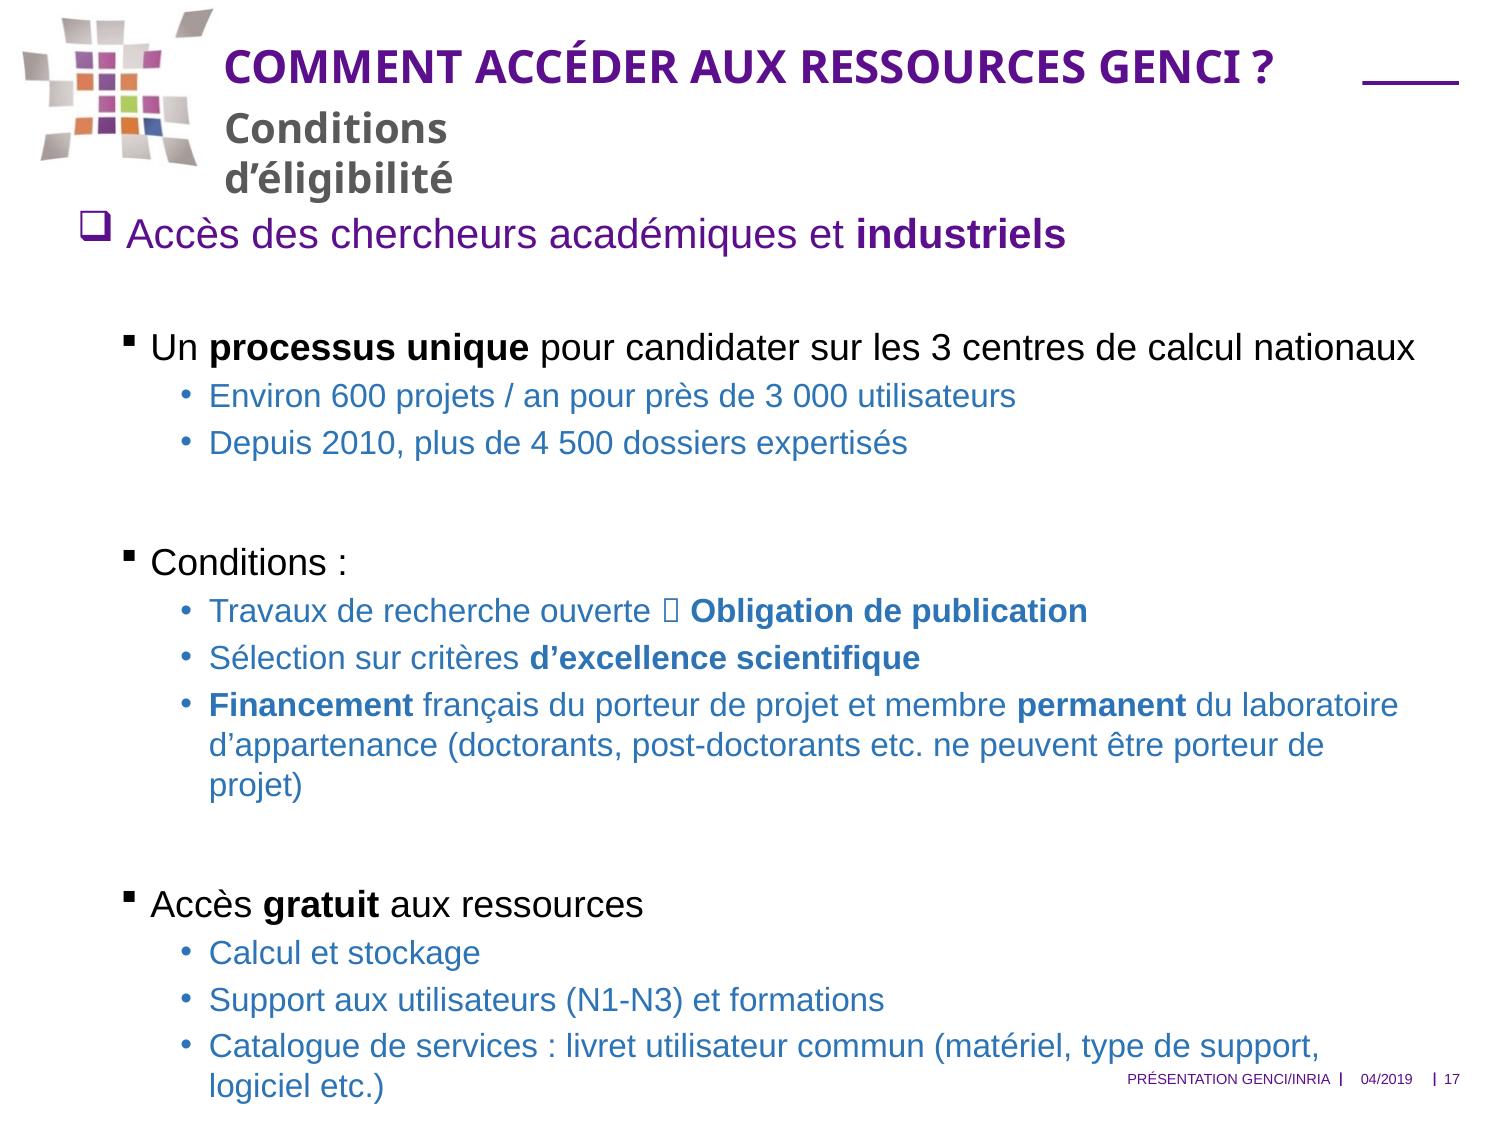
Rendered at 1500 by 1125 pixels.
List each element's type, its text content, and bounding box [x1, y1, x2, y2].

footer Présentation GENCI/INRIA [163, 1062, 1331, 1096]
picture [16, 6, 218, 169]
title COMMENT ACCÉDER aux ressources GENCI ? [208, 30, 1363, 101]
slide_number 04/2019 [1341, 1062, 1433, 1096]
list Conditions d’éligibilité [209, 93, 686, 160]
slide_number 16 [1444, 1062, 1469, 1096]
list Accès des chercheurs académiques et industriels Un processus unique pour candidater sur les 3 centres de calcul nationaux Environ 600 projets / an pour près de 3 000 utilisateurs Depuis 2010, plus de 4 500 dossiers expertisés Conditions : Travaux de recherche ouverte  Obligation de publication Sélection sur critères d’excellence scientifique Financement français du porteur de projet et membre permanent du laboratoire d’appartenance (doctorants, post-doctorants etc. ne peuvent être porteur de projet) Accès gratuit aux ressources Calcul et stockage Support aux utilisateurs (N1-N3) et formations Catalogue de services : livret utilisateur commun (matériel, type de support, logiciel etc.) [62, 199, 1433, 1106]
